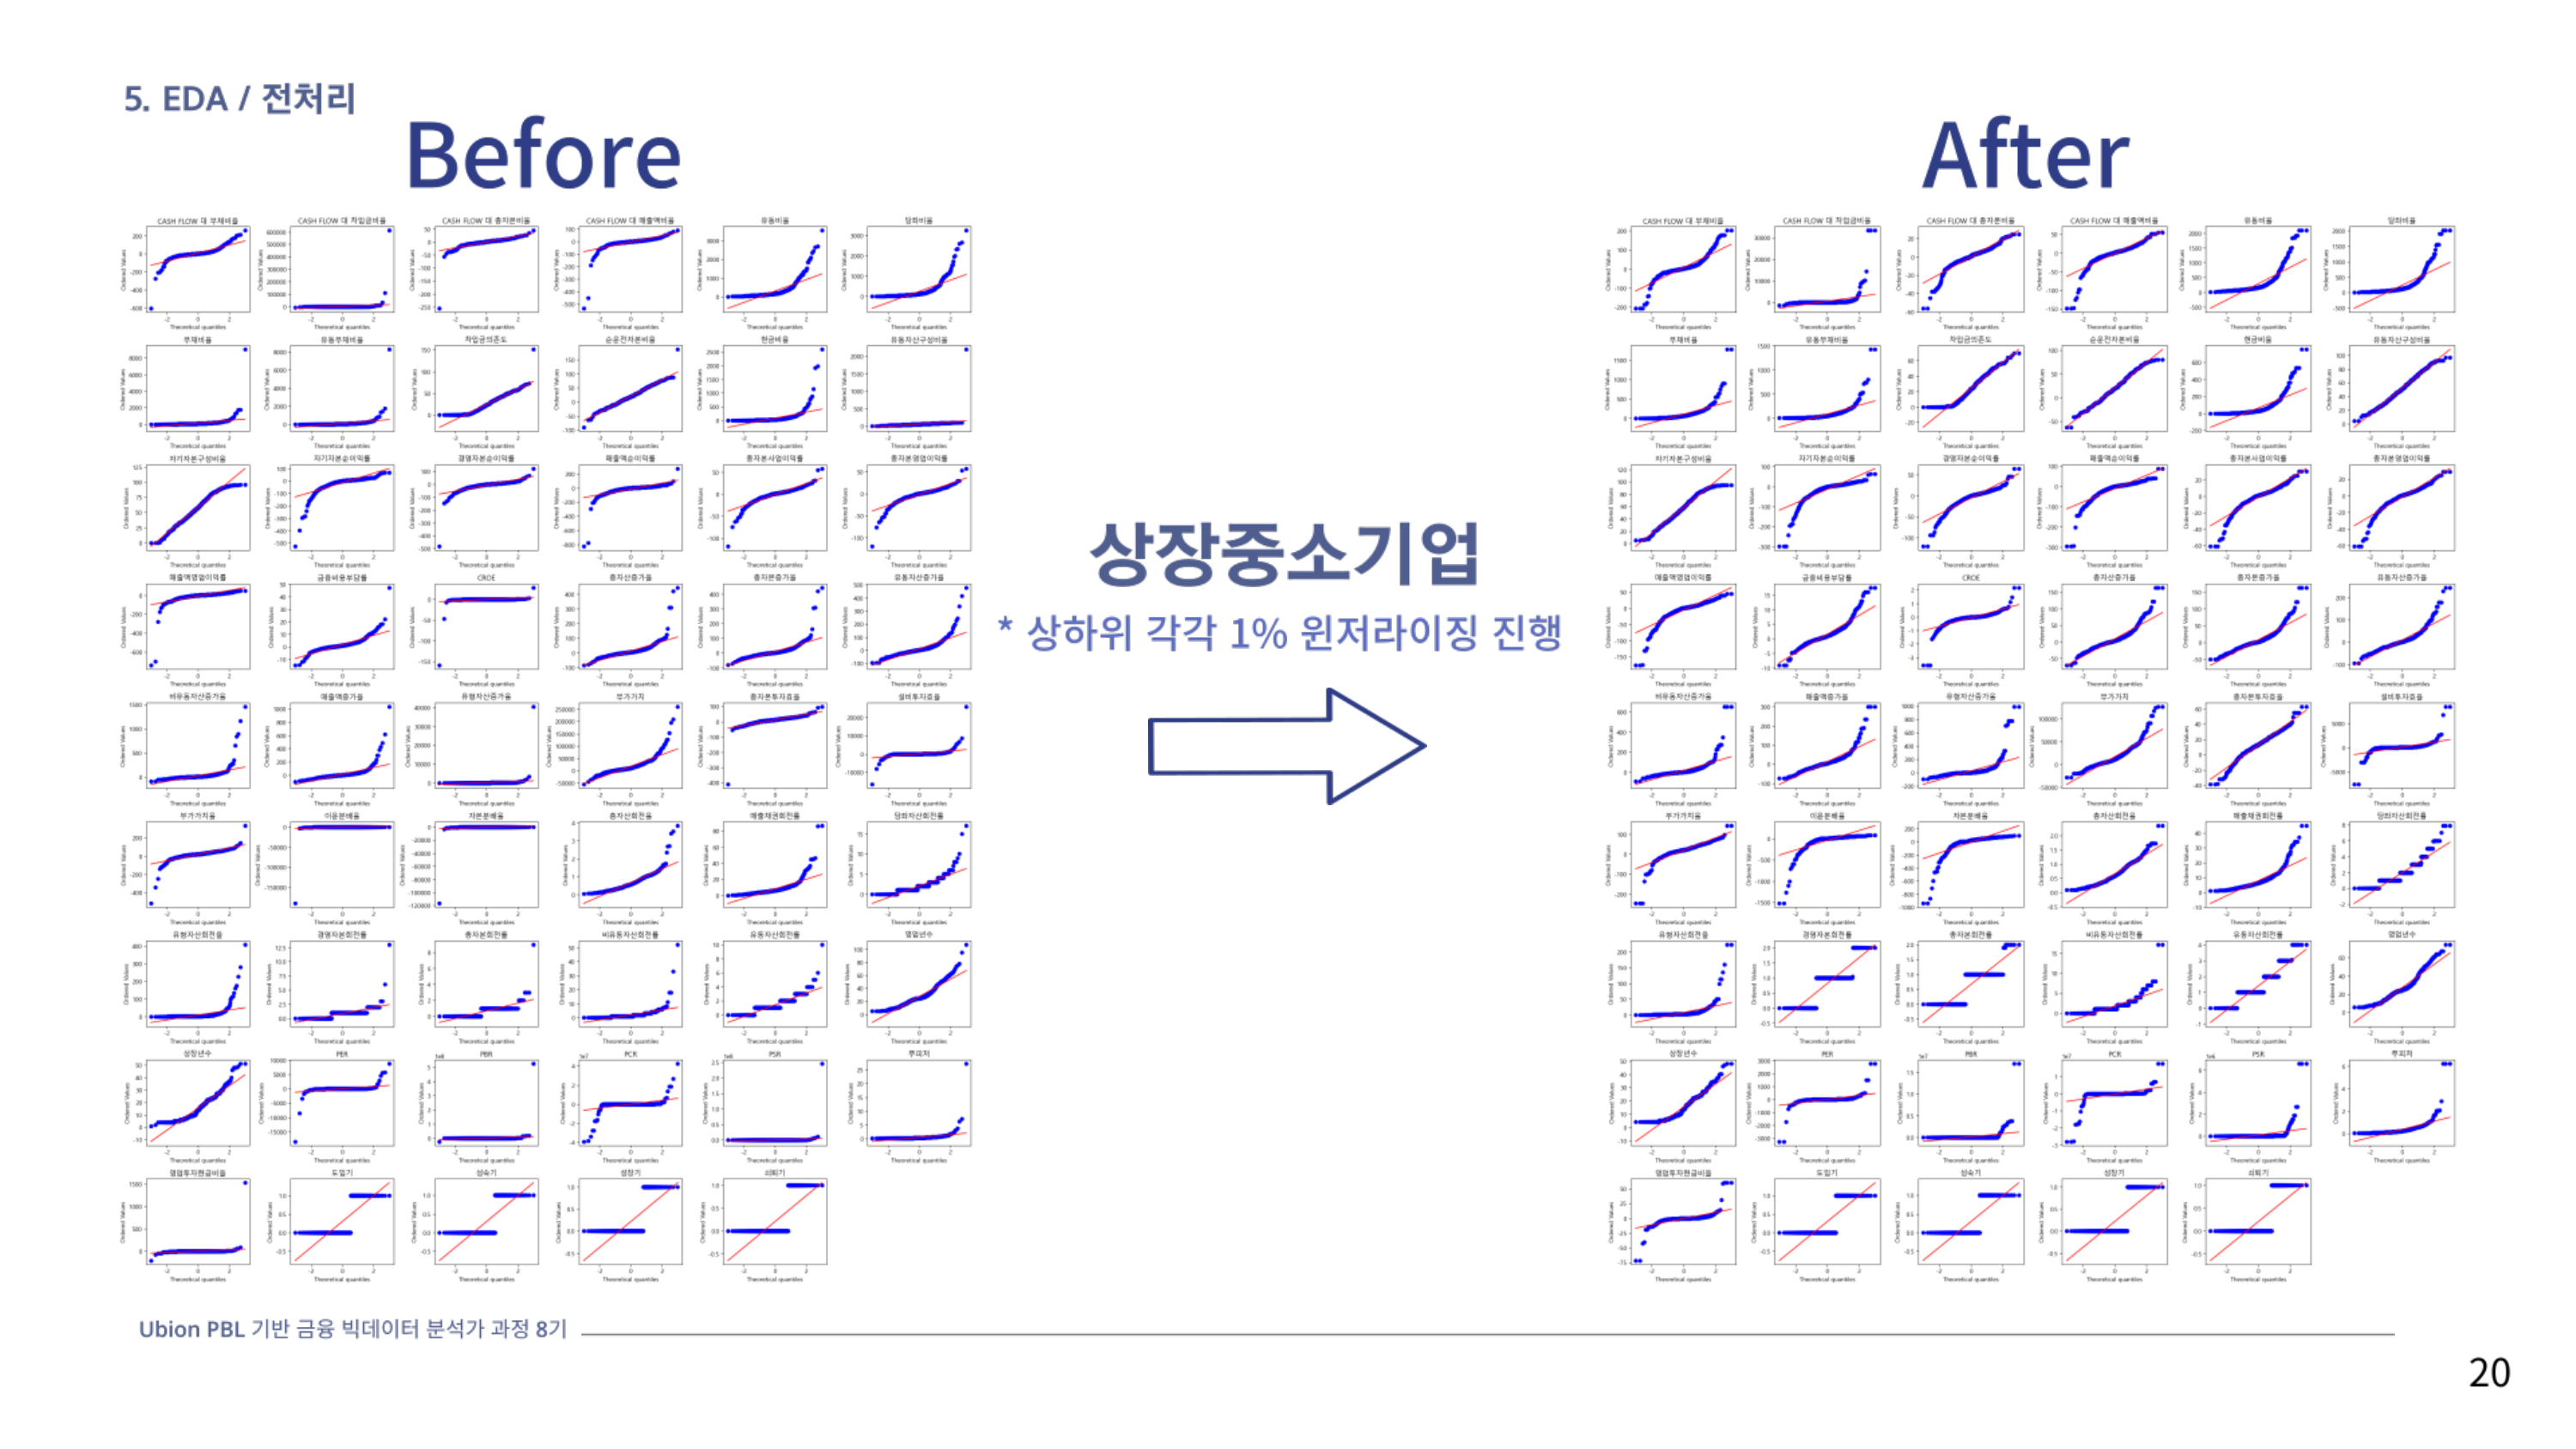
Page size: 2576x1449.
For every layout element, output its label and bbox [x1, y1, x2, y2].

text_box [1148, 710, 1427, 806]
picture [2026, 1321, 2576, 1434]
text_box [117, 214, 975, 1287]
text_box [1601, 214, 2459, 1287]
picture [131, 1307, 587, 1364]
picture [1894, 37, 2208, 214]
picture [975, 472, 1601, 701]
picture [112, 37, 780, 214]
text_box [591, 1331, 2022, 1339]
